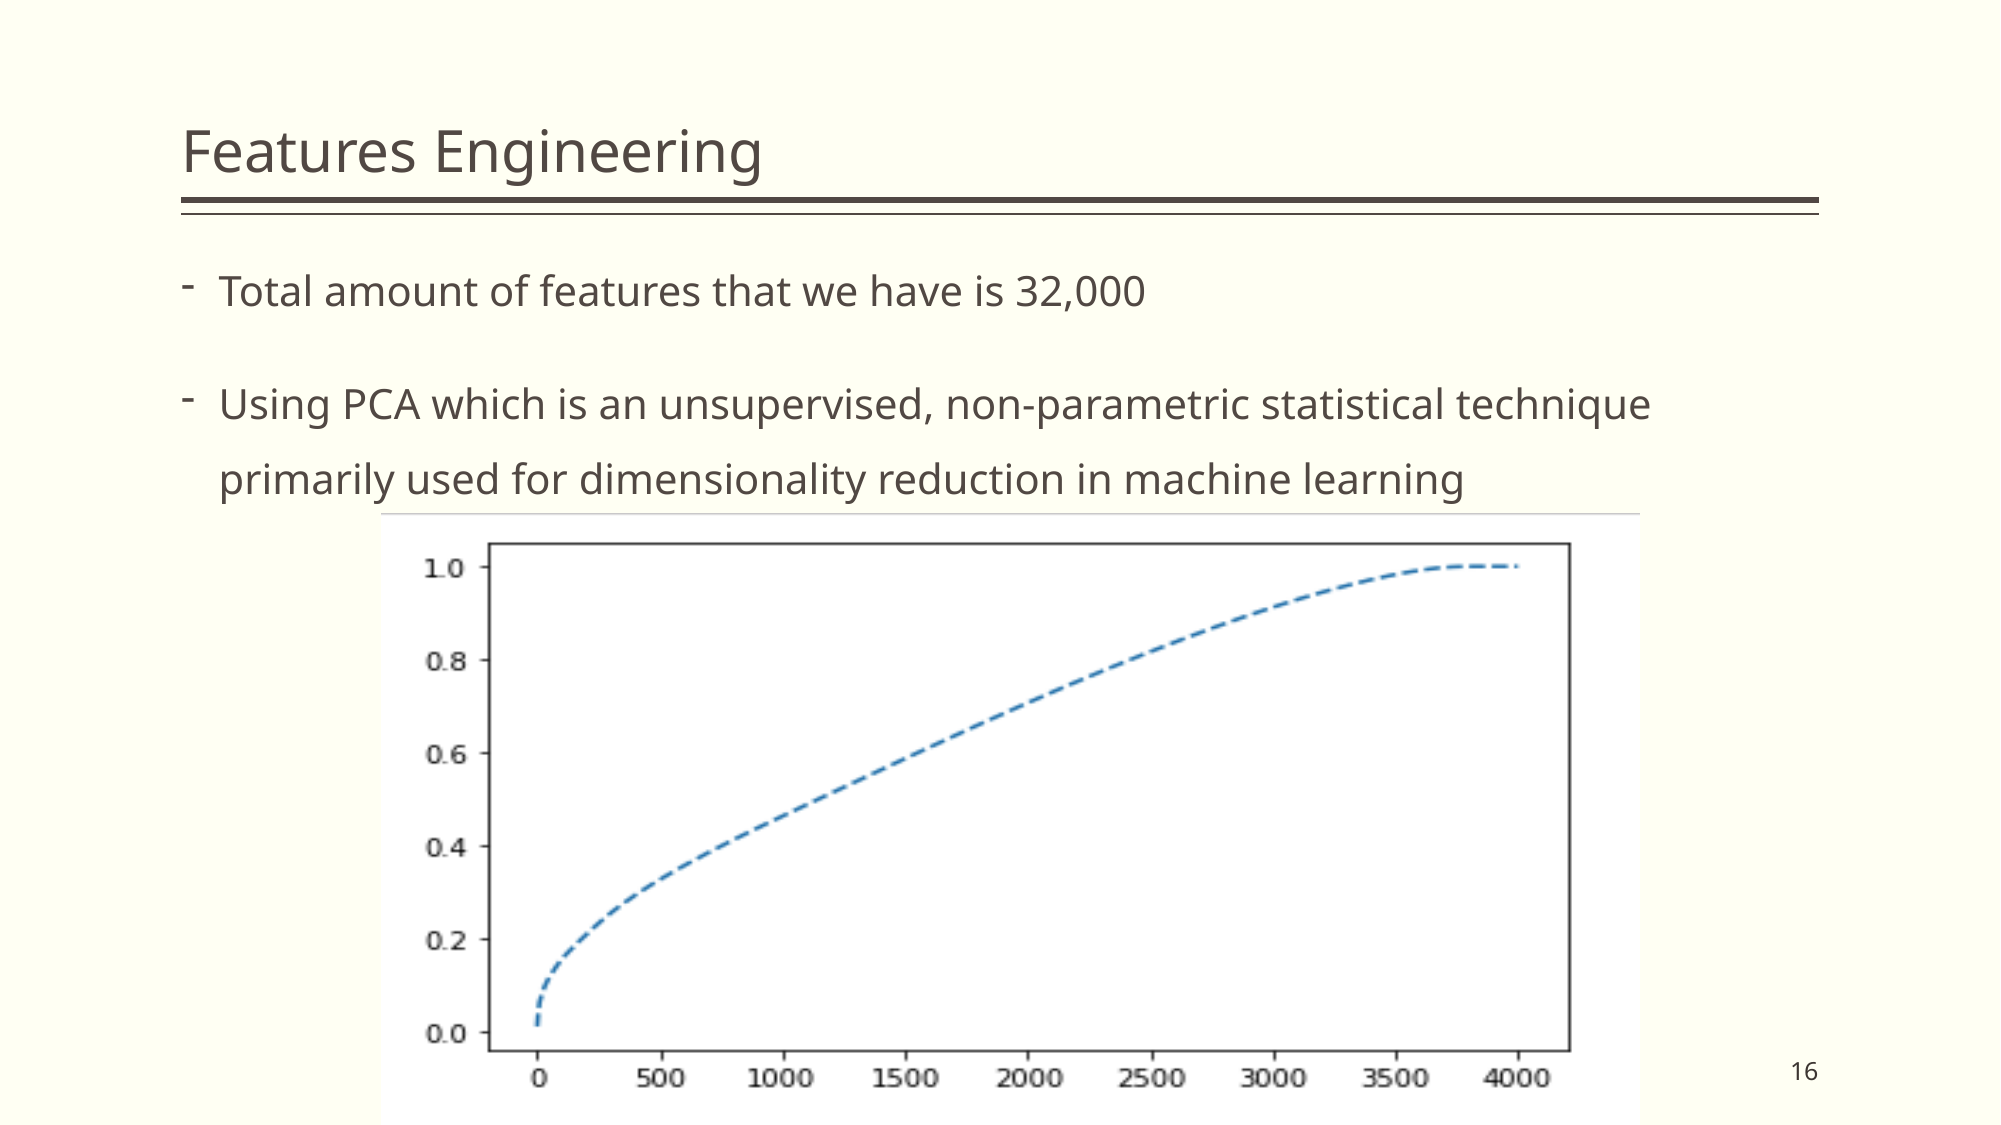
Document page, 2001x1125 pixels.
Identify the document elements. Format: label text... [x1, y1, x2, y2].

list Total amount of features that we have is 32,000 Using PCA which is an unsupervised, non-parametric statistical technique primarily used for dimensionality reduction in machine learning [181, 262, 1819, 1013]
picture [381, 513, 1640, 1125]
slide_number 16 [1645, 1042, 1819, 1103]
title Features Engineering [181, 12, 1819, 193]
